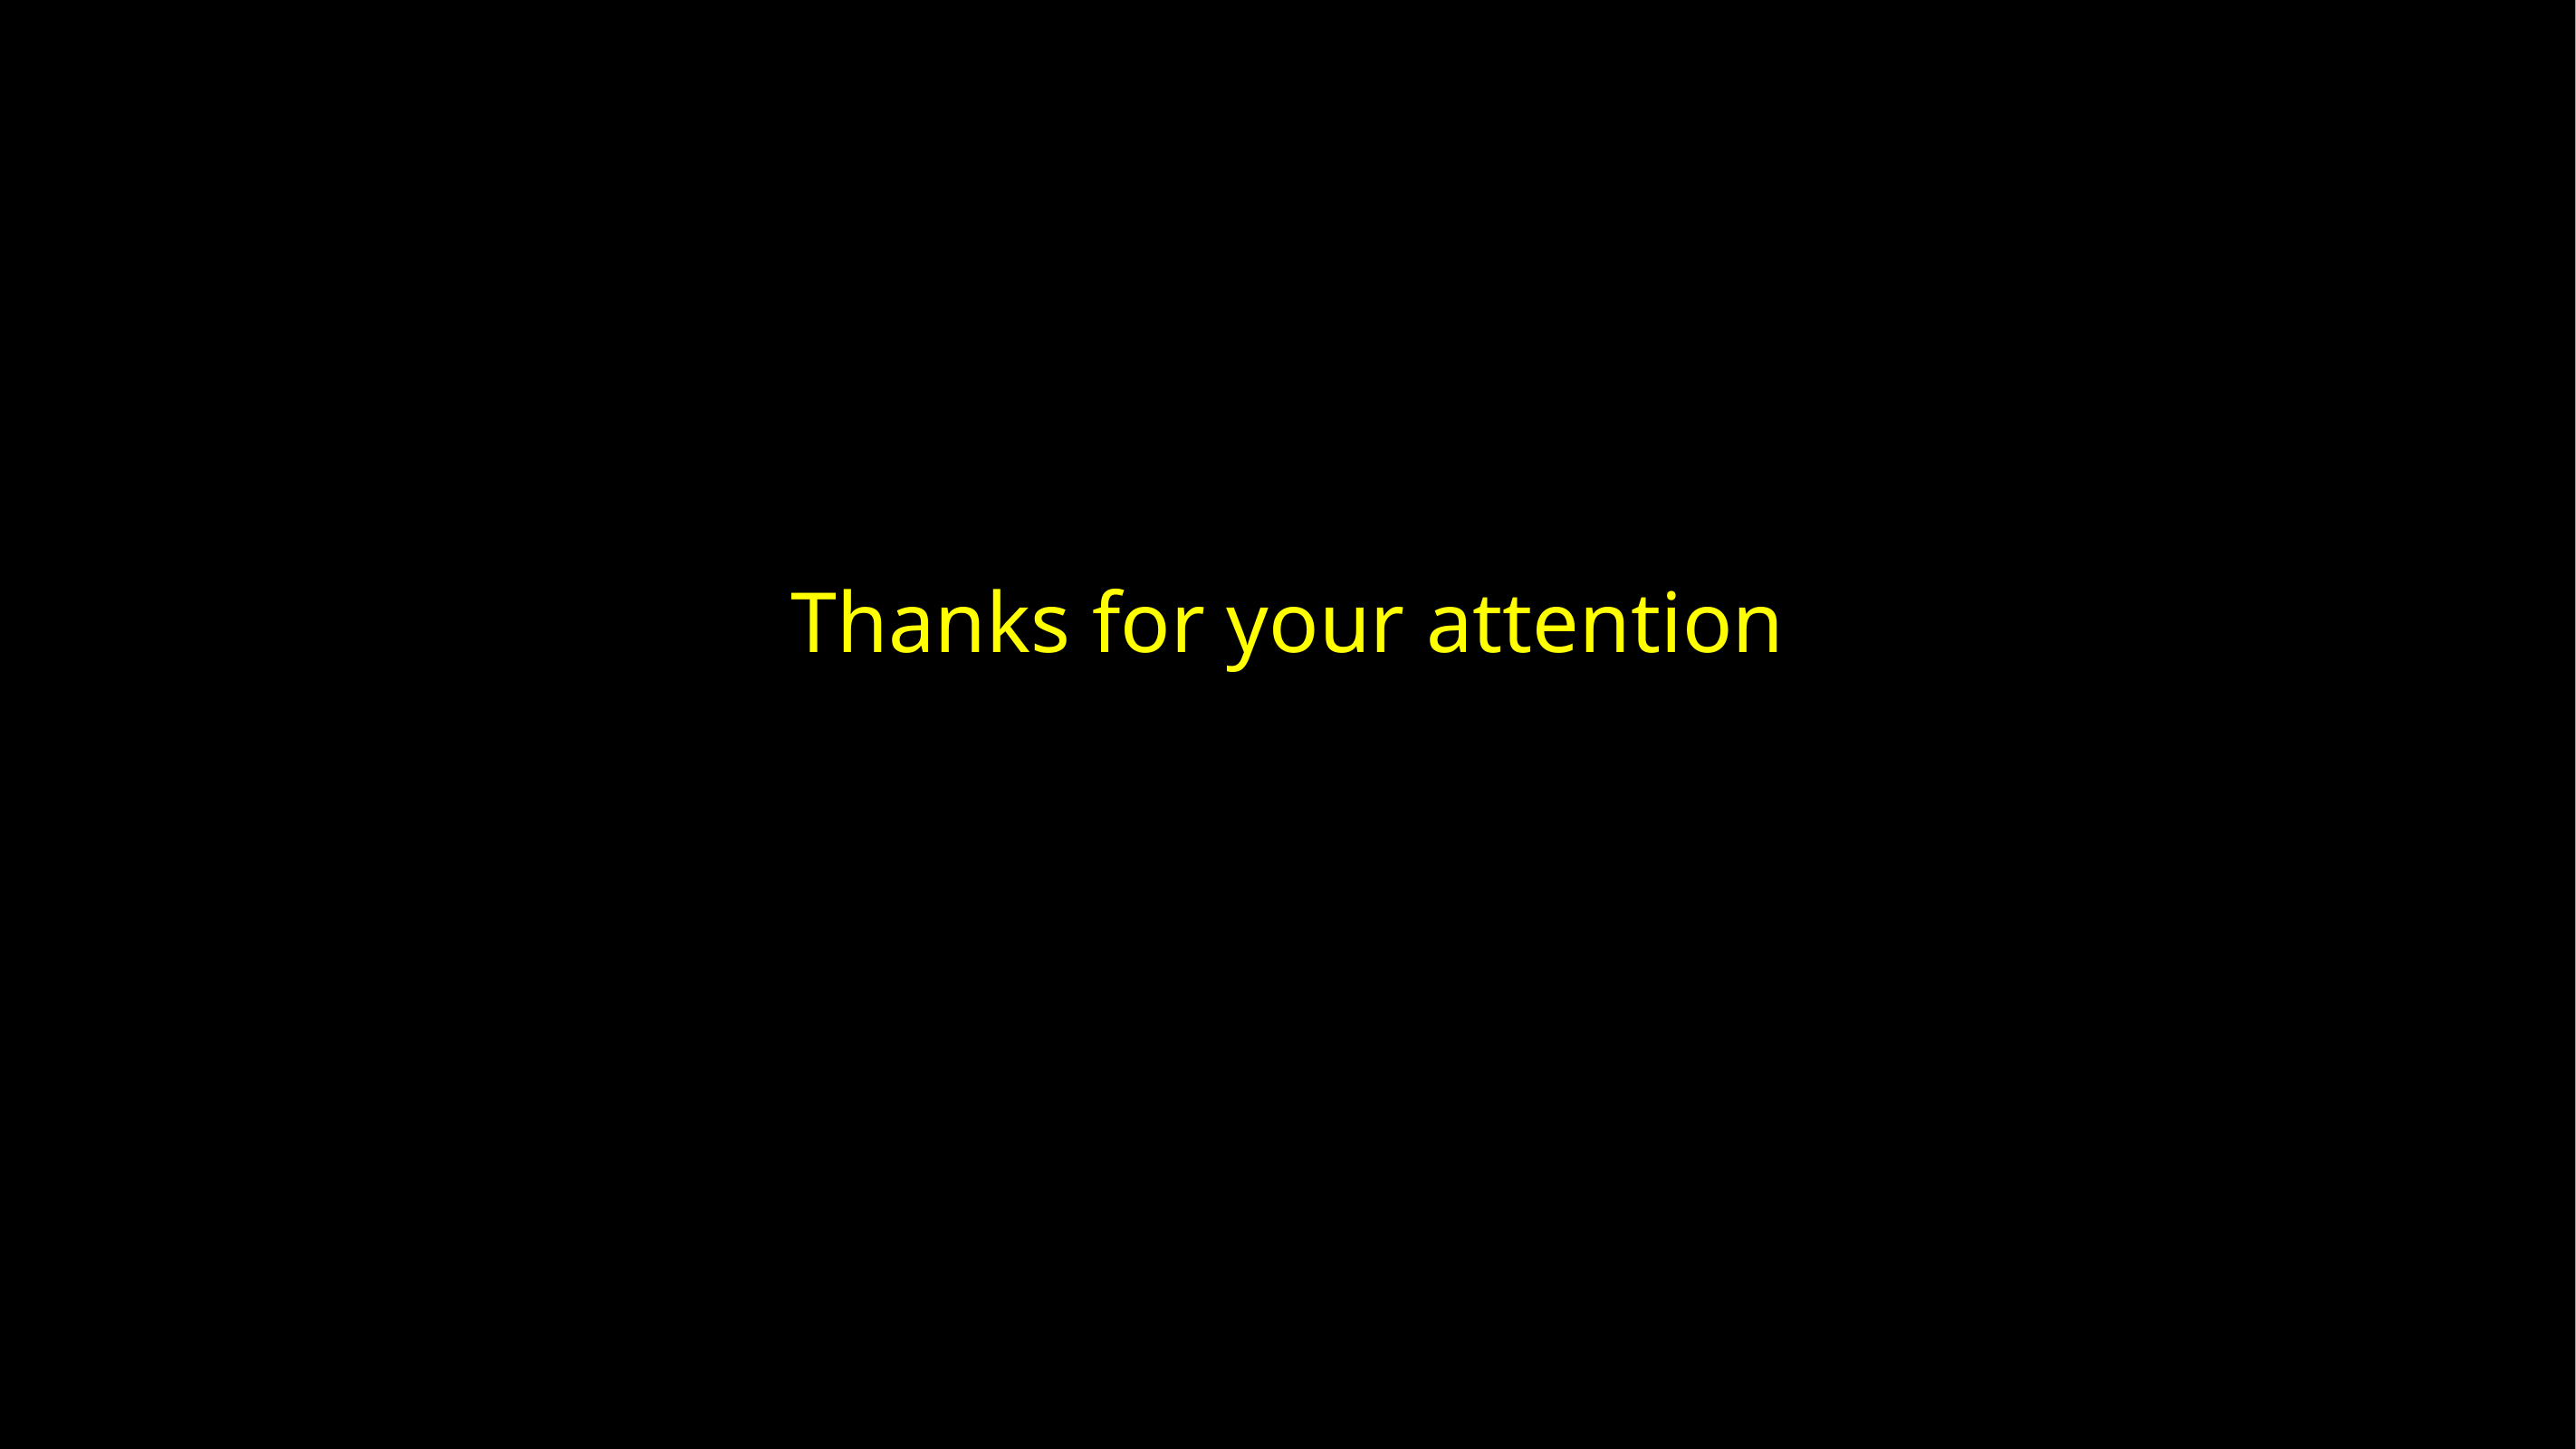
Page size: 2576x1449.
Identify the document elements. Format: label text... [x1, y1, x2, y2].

text_box Thanks for your attention [783, 561, 1793, 677]
